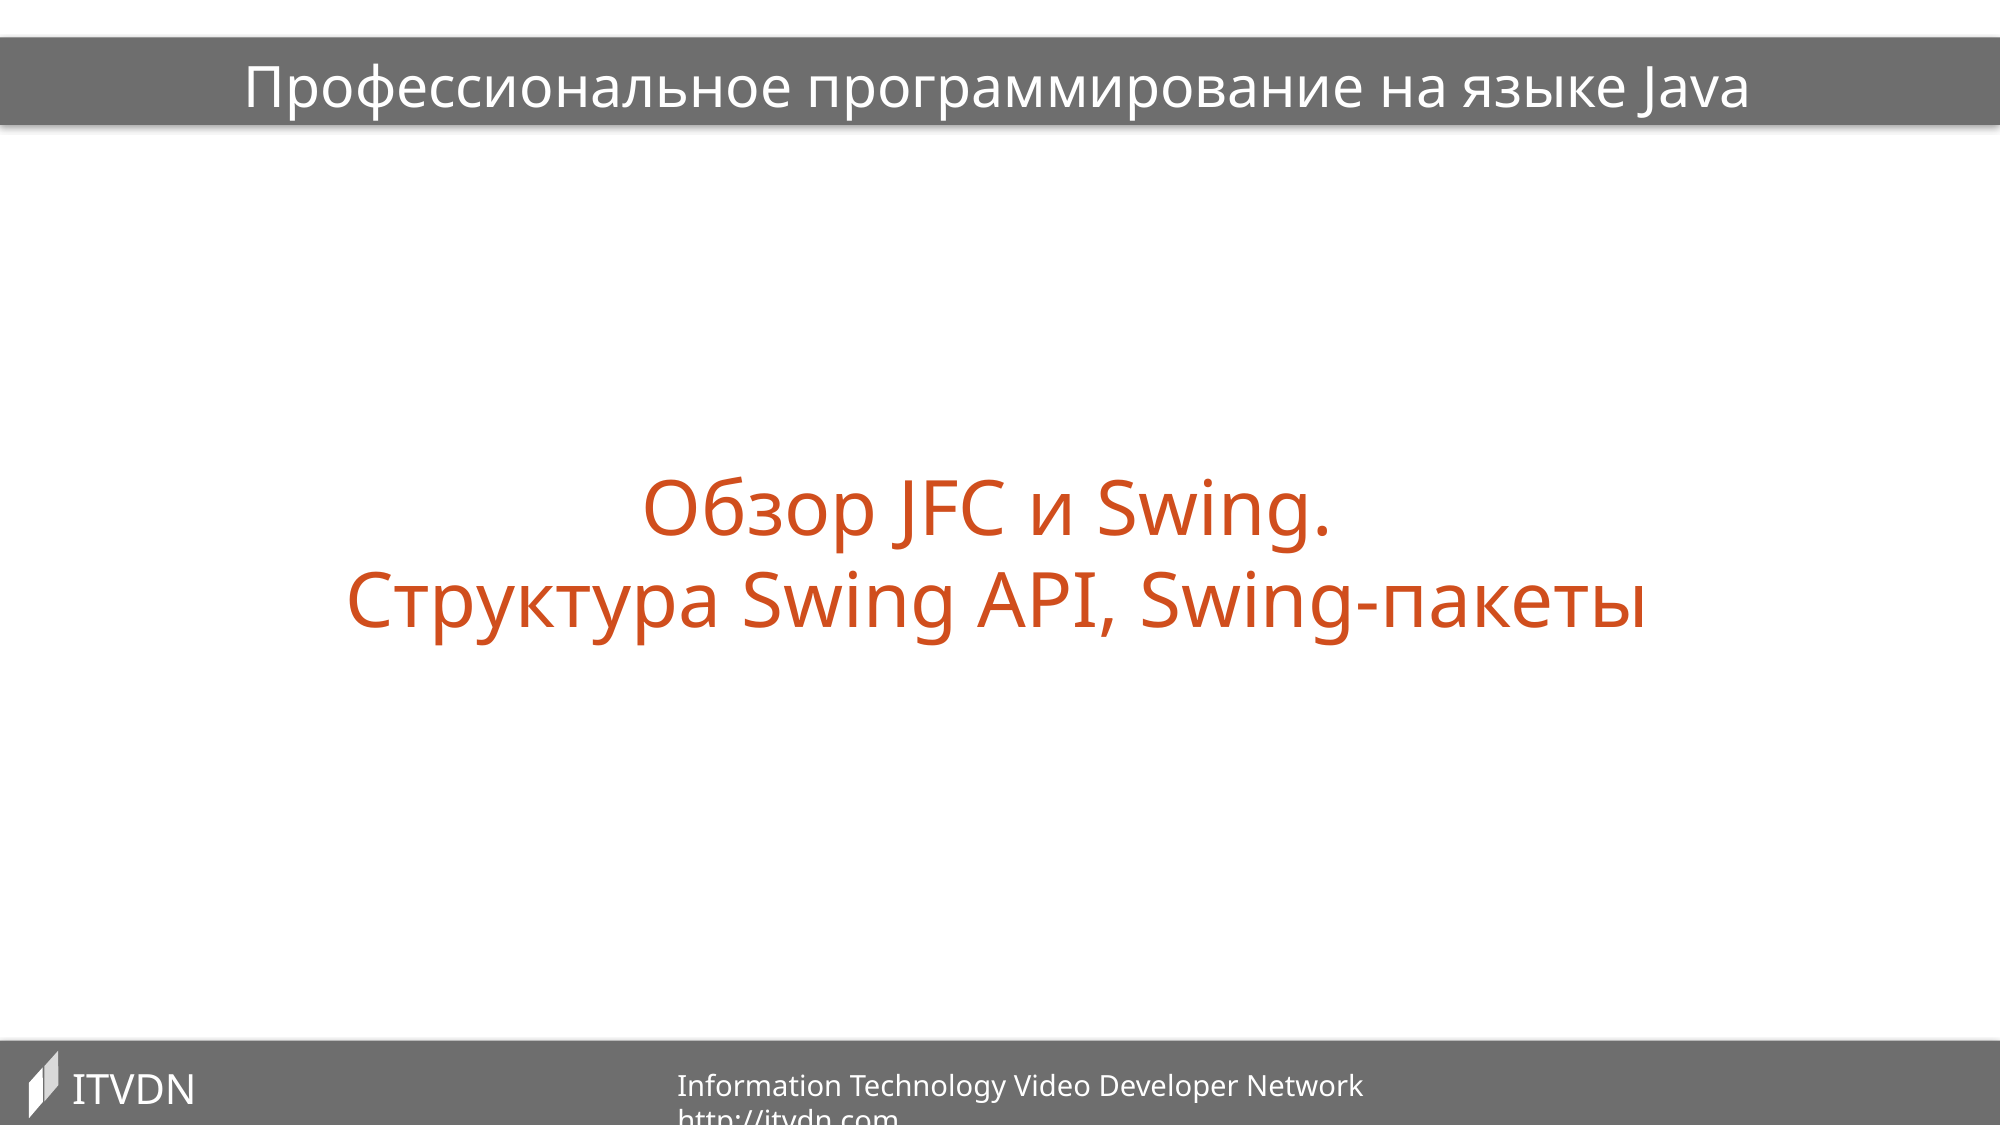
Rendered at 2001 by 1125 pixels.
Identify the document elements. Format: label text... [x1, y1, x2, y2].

text_box [0, 34, 2000, 128]
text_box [28, 1050, 59, 1119]
text_box Information Technology Video Developer Network http://itvdn.com [662, 1059, 1963, 1125]
text_box Обзор JFC и Swing. Структура Swing API, Swing-пакеты [207, 450, 1788, 653]
text_box ITVDN [63, 1055, 212, 1120]
text_box [0, 1037, 2000, 1125]
text_box Профессиональное программирование на языке Java [207, 37, 1788, 132]
